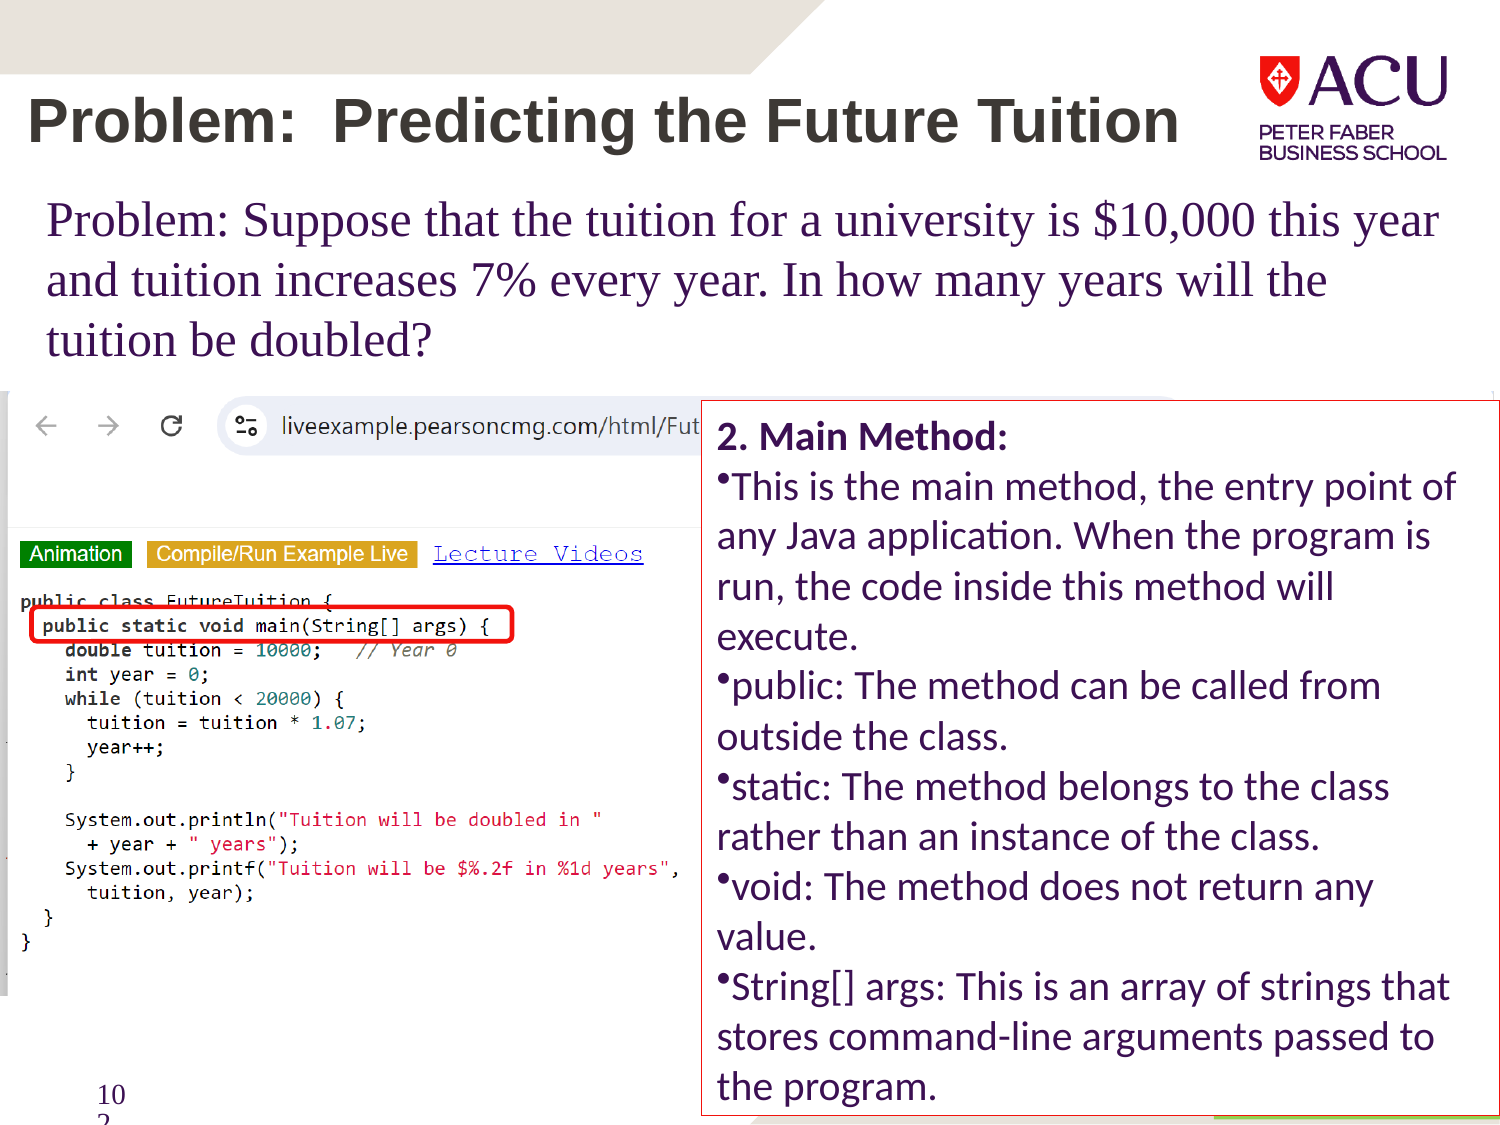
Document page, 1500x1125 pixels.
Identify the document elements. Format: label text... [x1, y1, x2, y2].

text_box FutureTuition [1213, 1116, 1500, 1120]
picture [0, 391, 1494, 996]
text_box Problem: Suppose that the tuition for a university is $10,000 this year and tuition increases 7% every year. In how many years will the tuition be doubled? [31, 179, 1469, 374]
title Problem: Predicting the Future Tuition [12, 0, 1475, 235]
text_box 2. Main Method: This is the main method, the entry point of any Java application. When the program is run, the code inside this method will execute. public: The method can be called from outside the class. static: The method belongs to the class rather than an instance of the class. void: The method does not return any value. String[] args: This is an array of strings that stores command-line arguments passed to the program. [701, 400, 1500, 1116]
slide_number 102 [81, 1068, 156, 1109]
